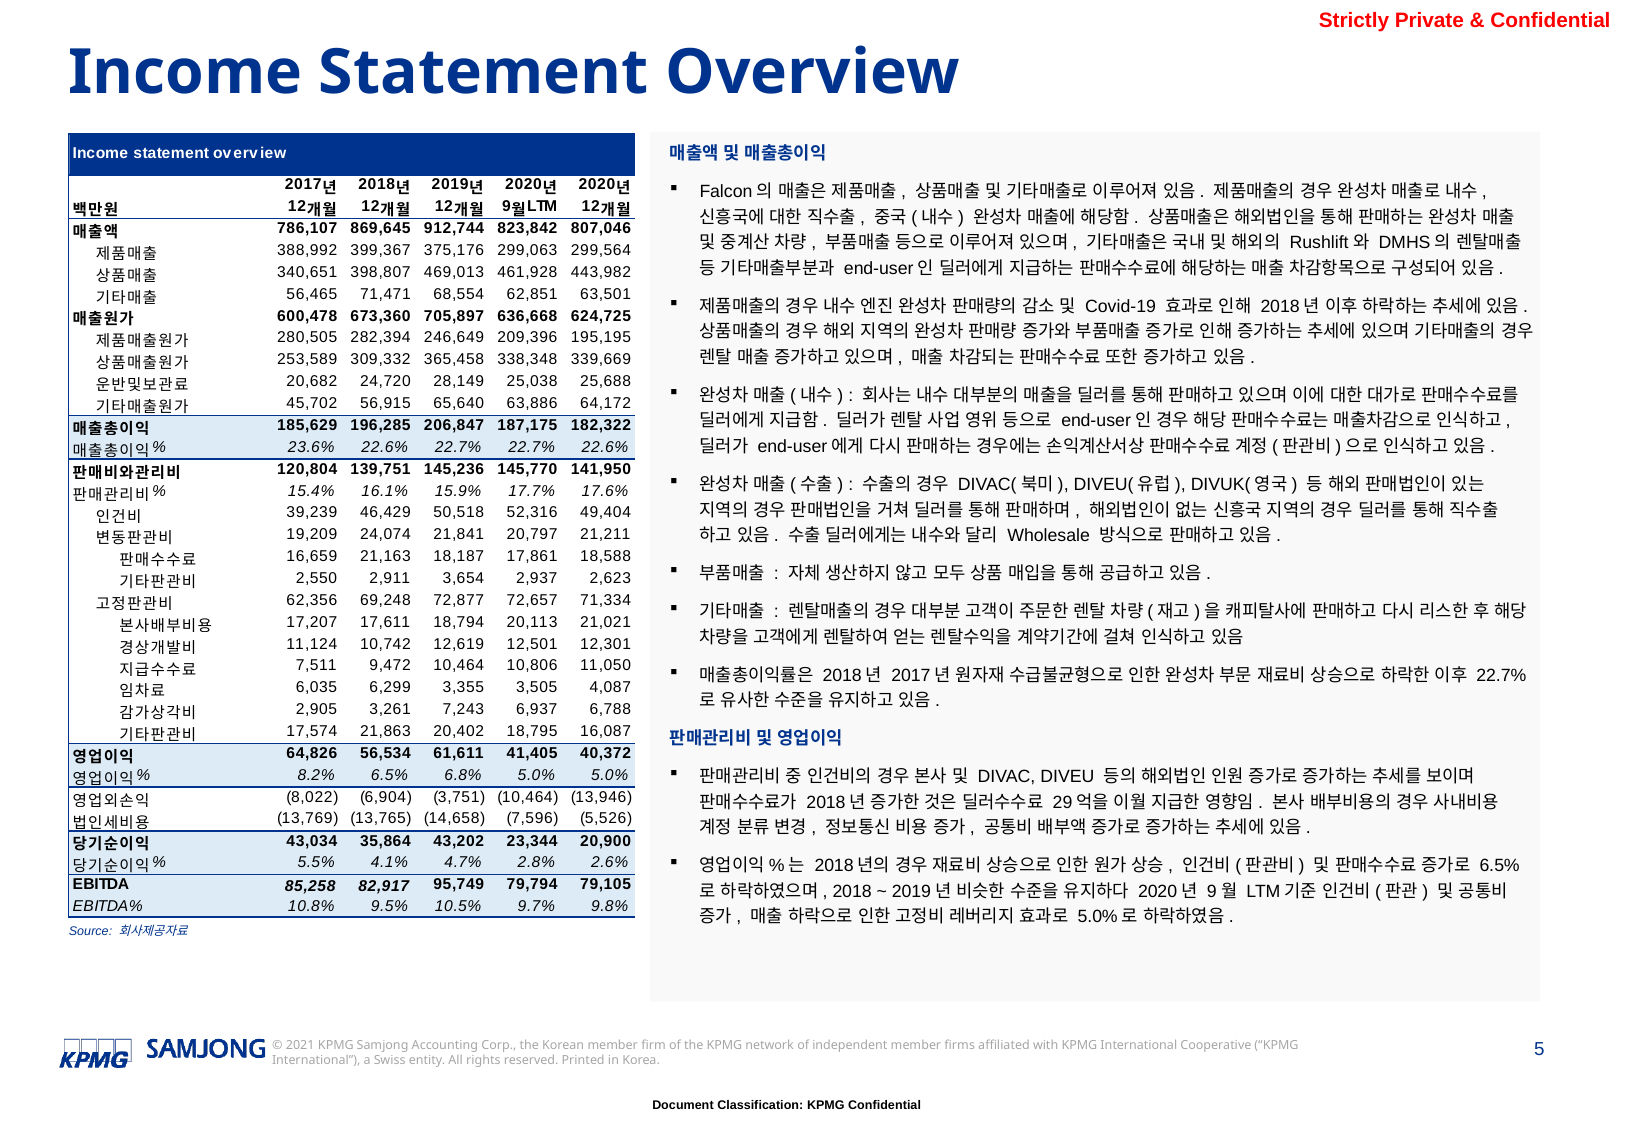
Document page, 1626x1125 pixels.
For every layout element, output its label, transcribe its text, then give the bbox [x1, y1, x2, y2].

list 매출액 및 매출총이익 Falcon의 매출은 제품매출, 상품매출 및 기타매출로 이루어져 있음. 제품매출의 경우 완성차 매출로 내수, 신흥국에 대한 직수출, 중국(내수) 완성차 매출에 해당함. 상품매출은 해외법인을 통해 판매하는 완성차 매출 및 중계산 차량, 부품매출 등으로 이루어져 있으며, 기타매출은 국내 및 해외의 Rushlift와 DMHS의 렌탈매출 등 기타매출부분과 end-user인 딜러에게 지급하는 판매수수료에 해당하는 매출 차감항목으로 구성되어 있음. 제품매출의 경우 내수 엔진 완성차 판매량의 감소 및 Covid-19 효과로 인해 2018년 이후 하락하는 추세에 있음. 상품매출의 경우 해외 지역의 완성차 판매량 증가와 부품매출 증가로 인해 증가하는 추세에 있으며 기타매출의 경우 렌탈 매출 증가하고 있으며, 매출 차감되는 판매수수료 또한 증가하고 있음. 완성차 매출(내수) : 회사는 내수 대부분의 매출을 딜러를 통해 판매하고 있으며 이에 대한 대가로 판매수수료를 딜러에게 지급함. 딜러가 렌탈 사업 영위 등으로 end-user인 경우 해당 판매수수료는 매출차감으로 인식하고, 딜러가 end-user에게 다시 판매하는 경우에는 손익계산서상 판매수수료 계정(판관비)으로 인식하고 있음. 완성차 매출(수출) : 수출의 경우 DIVAC(북미), DIVEU(유럽), DIVUK(영국) 등 해외 판매법인이 있는 지역의 경우 판매법인을 거쳐 딜러를 통해 판매하며, 해외법인이 없는 신흥국 지역의 경우 딜러를 통해 직수출 하고 있음. 수출 딜러에게는 내수와 달리 Wholesale 방식으로 판매하고 있음. 부품매출 : 자체 생산하지 않고 모두 상품 매입을 통해 공급하고 있음. 기타매출 : 렌탈매출의 경우 대부분 고객이 주문한 렌탈 차량(재고)을 캐피탈사에 판매하고 다시 리스한 후 해당 차량을 고객에게 렌탈하여 얻는 렌탈수익을 계약기간에 걸쳐 인식하고 있음 매출총이익률은 2018년 2017년 원자재 수급불균형으로 인한 완성차 부문 재료비 상승으로 하락한 이후 22.7%로 유사한 수준을 유지하고 있음. 판매관리비 및 영업이익 판매관리비 중 인건비의 경우 본사 및 DIVAC, DIVEU 등의 해외법인 인원 증가로 증가하는 추세를 보이며 판매수수료가 2018년 증가한 것은 딜러수수료 29억을 이월 지급한 영향임. 본사 배부비용의 경우 사내비용 계정 분류 변경, 정보통신 비용 증가, 공통비 배부액 증가로 증가하는 추세에 있음. 영업이익%는 2018년의 경우 재료비 상승으로 인한 원가 상승, 인건비(판관비) 및 판매수수료 증가로 6.5%로 하락하였으며, 2018 ~ 2019년 비슷한 수준을 유지하다 2020년 9월 LTM기준 인건비(판관) 및 공통비 증가, 매출 하락으로 인한 고정비 레버리지 효과로 5.0%로 하락하였음. [650, 131, 1540, 1002]
text_box Source: 회사제공자료 [67, 920, 610, 939]
picture [51, 1015, 273, 1091]
picture [67, 133, 637, 920]
text_box Income Statement Overview [68, 21, 1558, 117]
